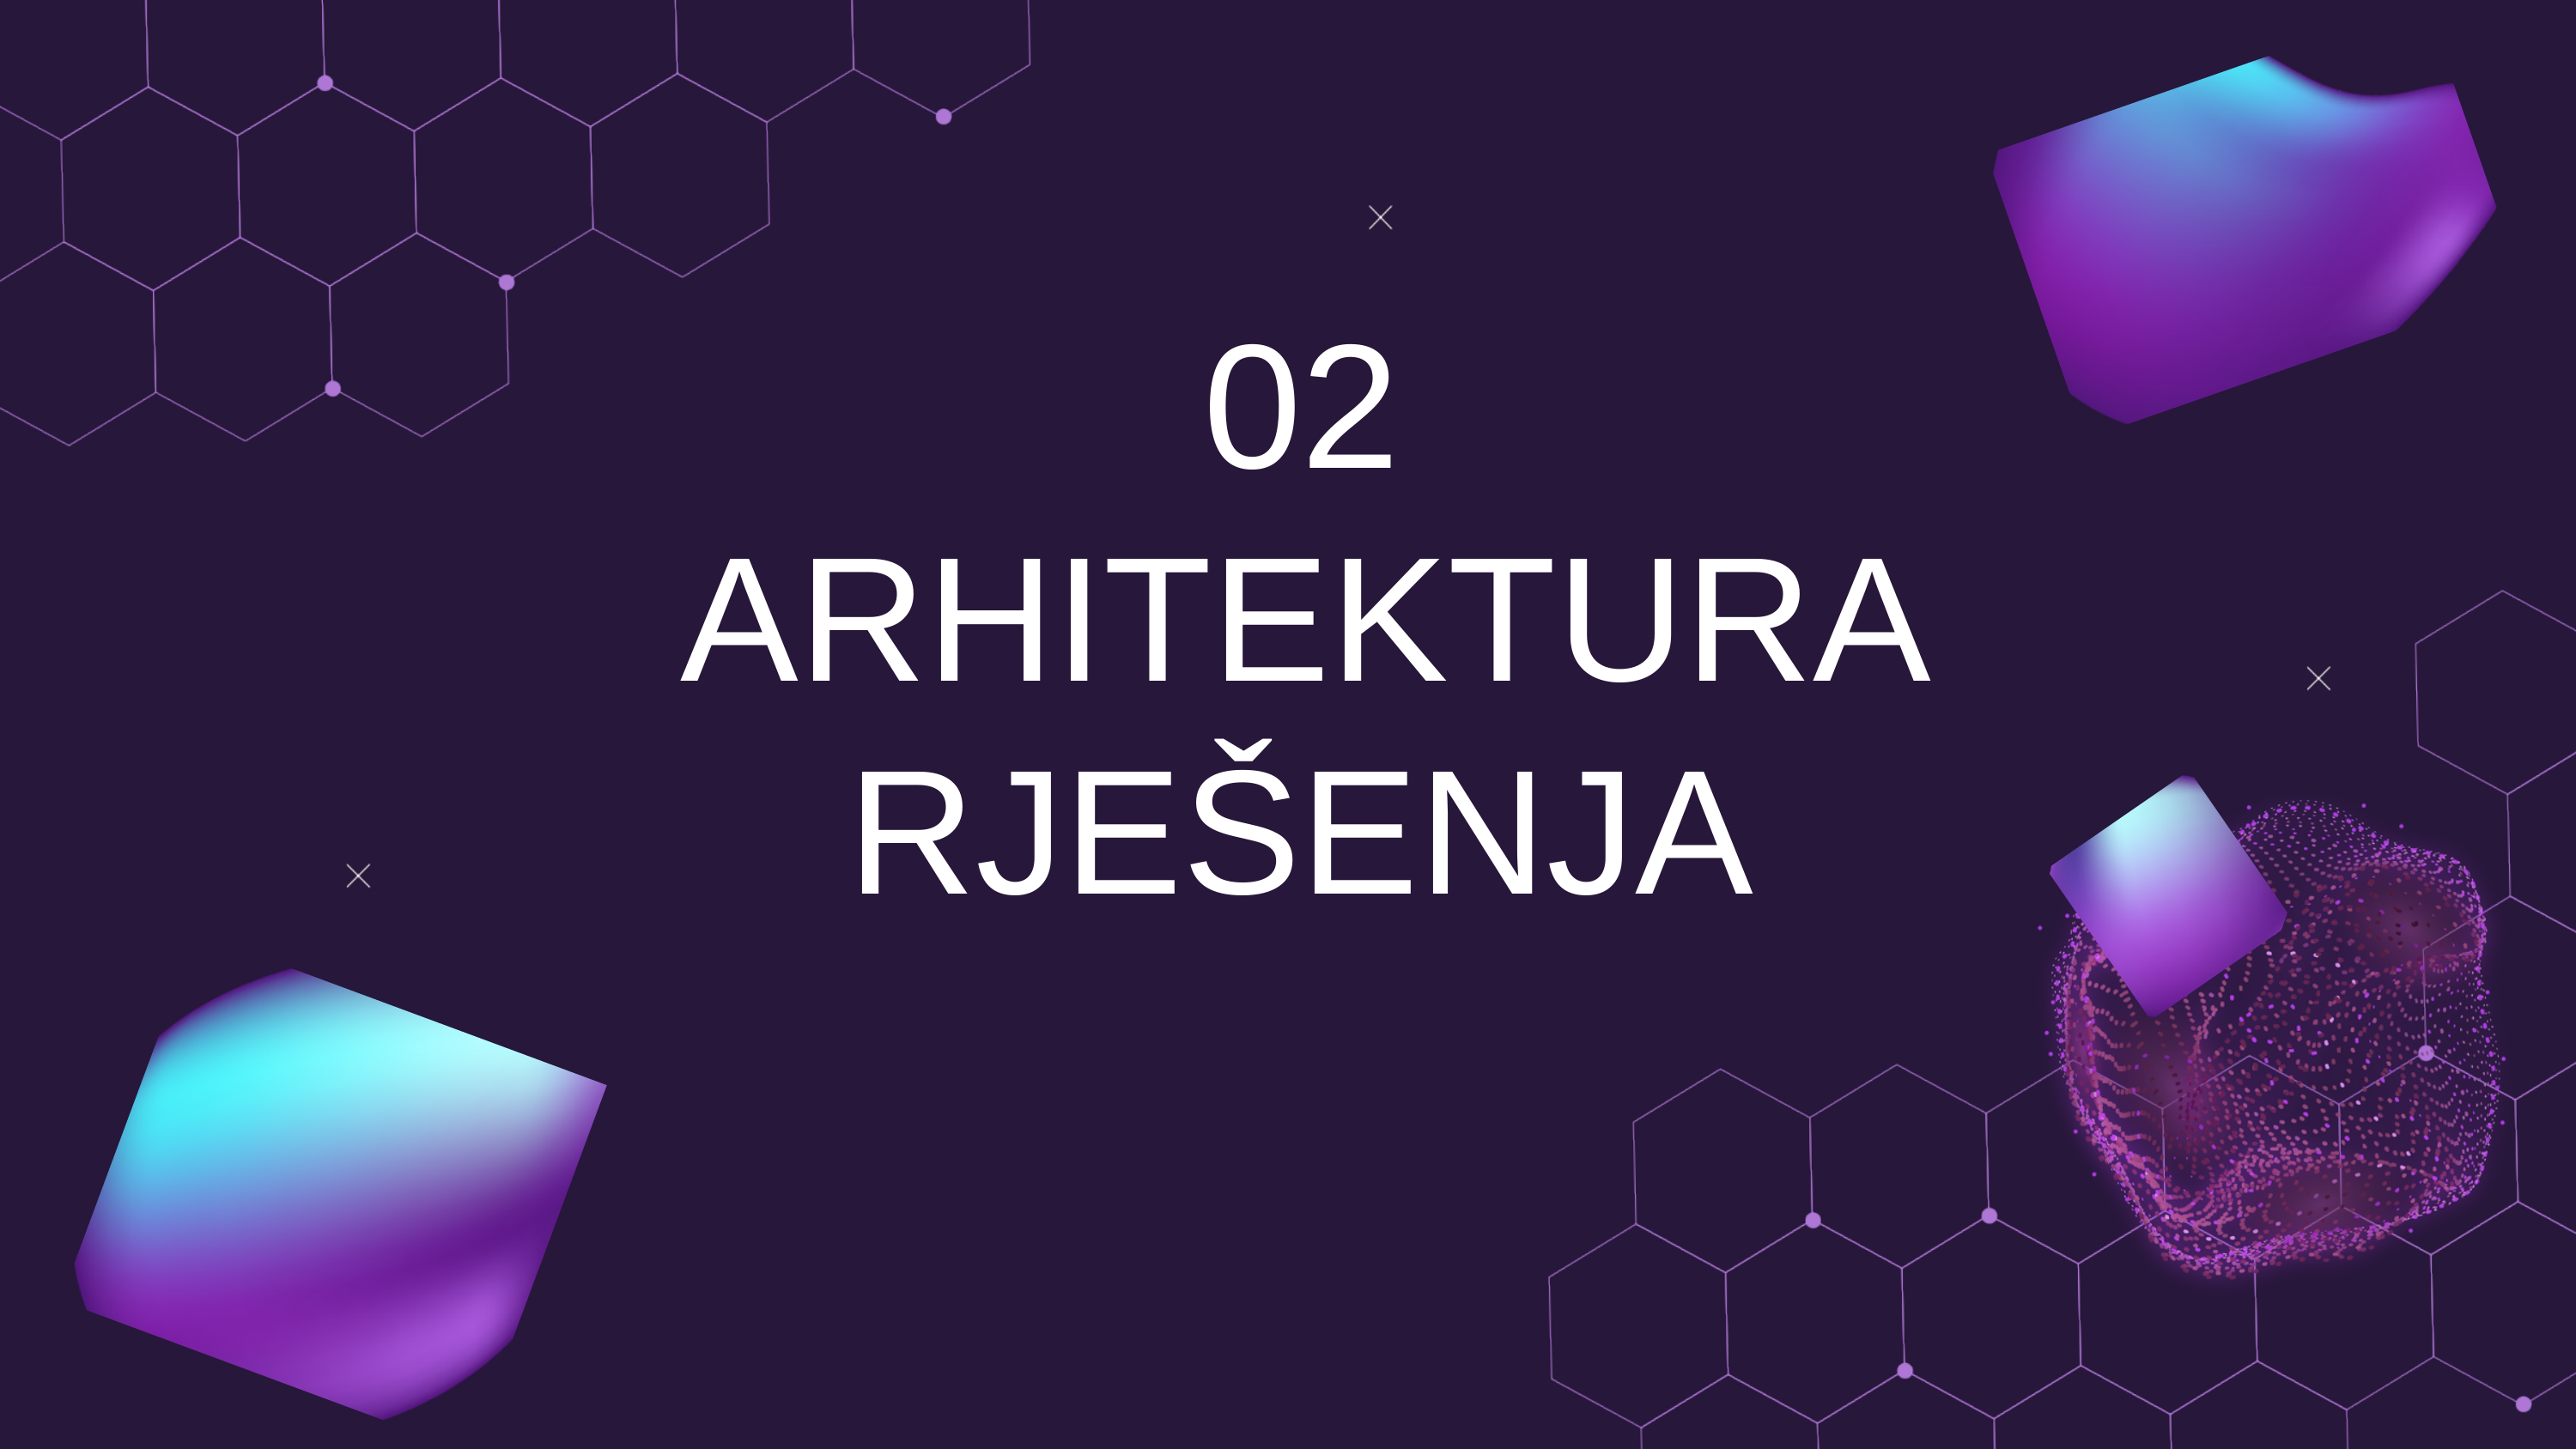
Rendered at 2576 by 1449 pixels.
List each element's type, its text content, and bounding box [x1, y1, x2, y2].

text_box [60, 933, 607, 1449]
text_box [1986, 1, 2524, 440]
text_box [1369, 205, 1397, 234]
text_box [1542, 578, 2576, 1449]
text_box [2306, 666, 2336, 695]
text_box [2033, 795, 2524, 1297]
text_box [2046, 770, 2294, 1021]
text_box [0, 0, 1384, 452]
text_box 02 ARHITEKTURA RJEŠENJA [582, 291, 2020, 930]
text_box [346, 864, 375, 893]
